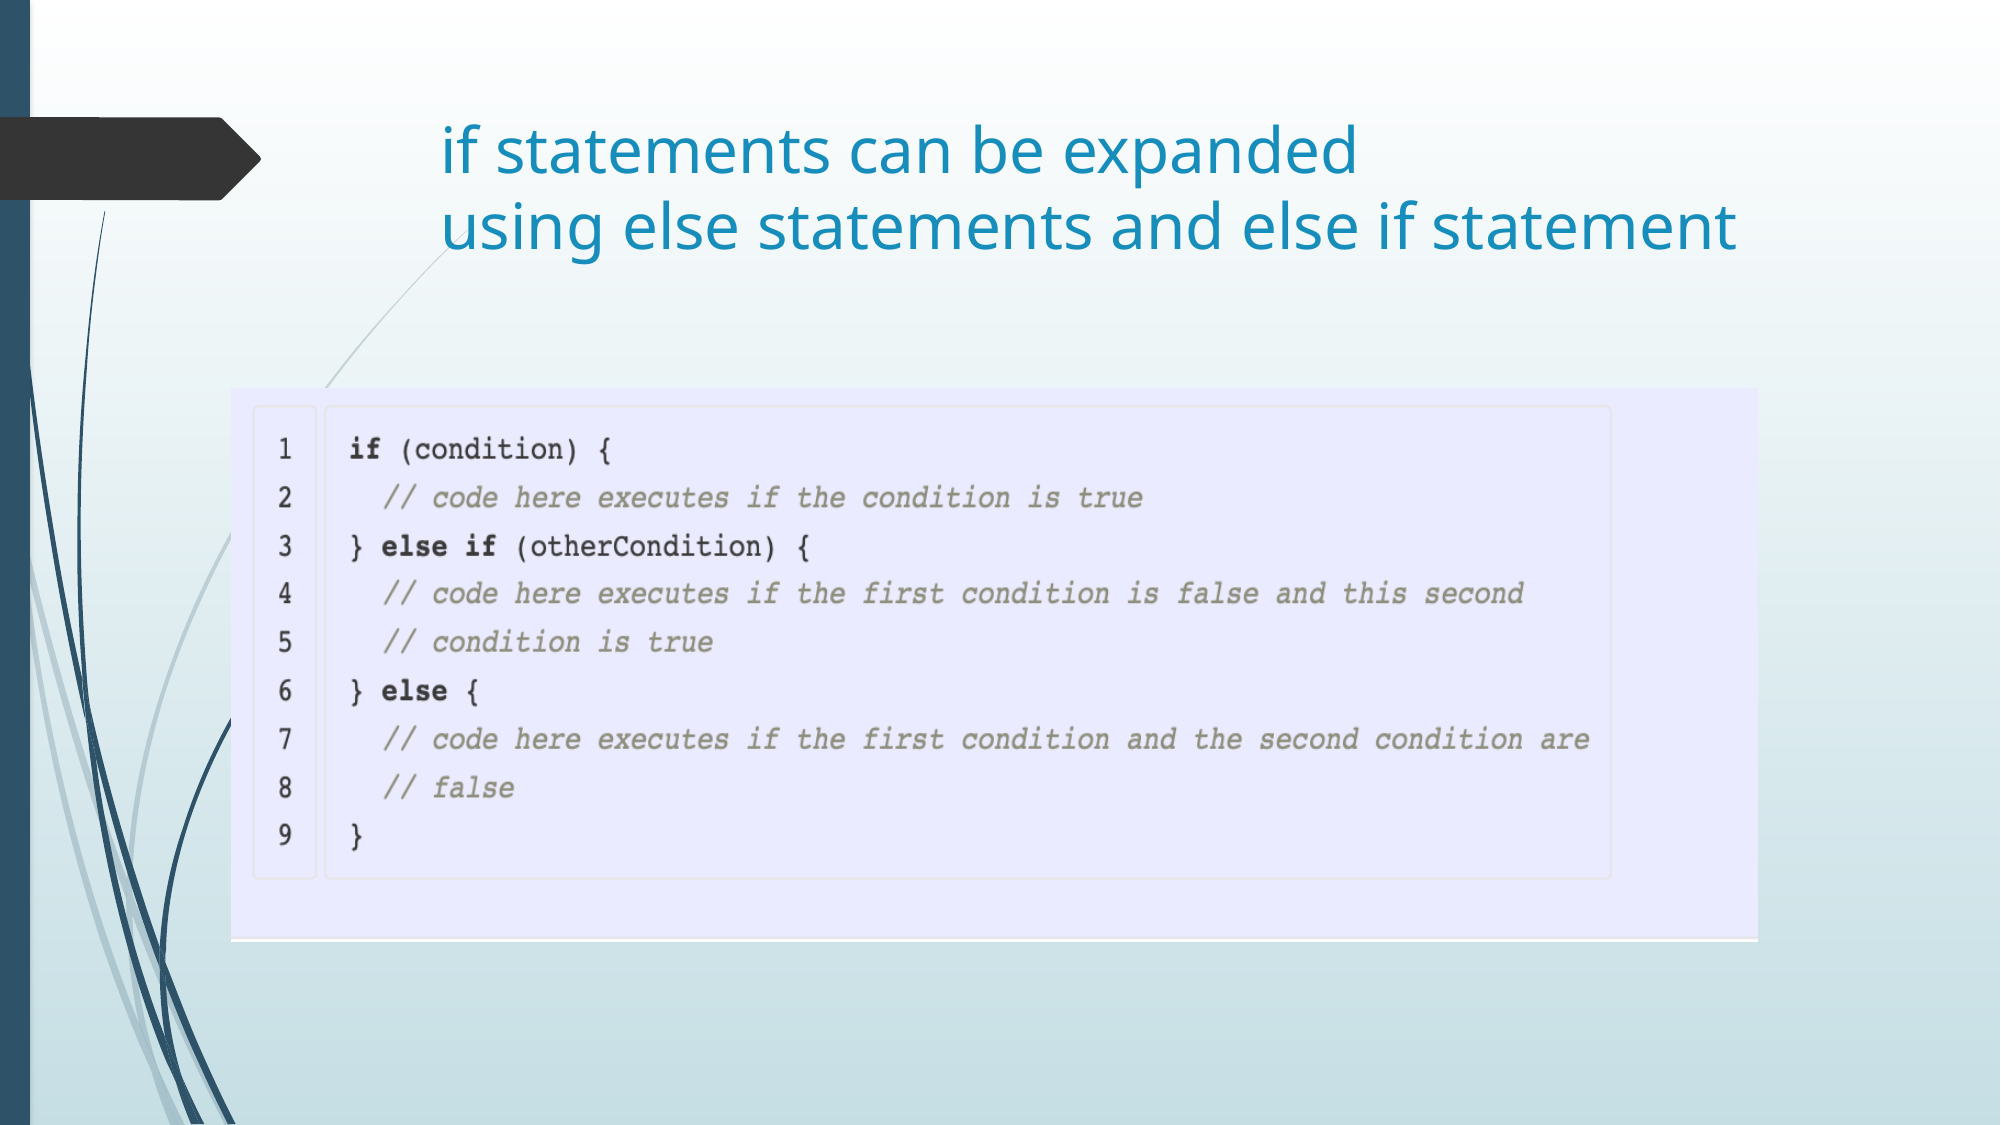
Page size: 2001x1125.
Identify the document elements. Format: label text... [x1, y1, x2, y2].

title if statements can be expanded using else statements and else if statement [425, 102, 1888, 313]
picture [231, 388, 1758, 943]
